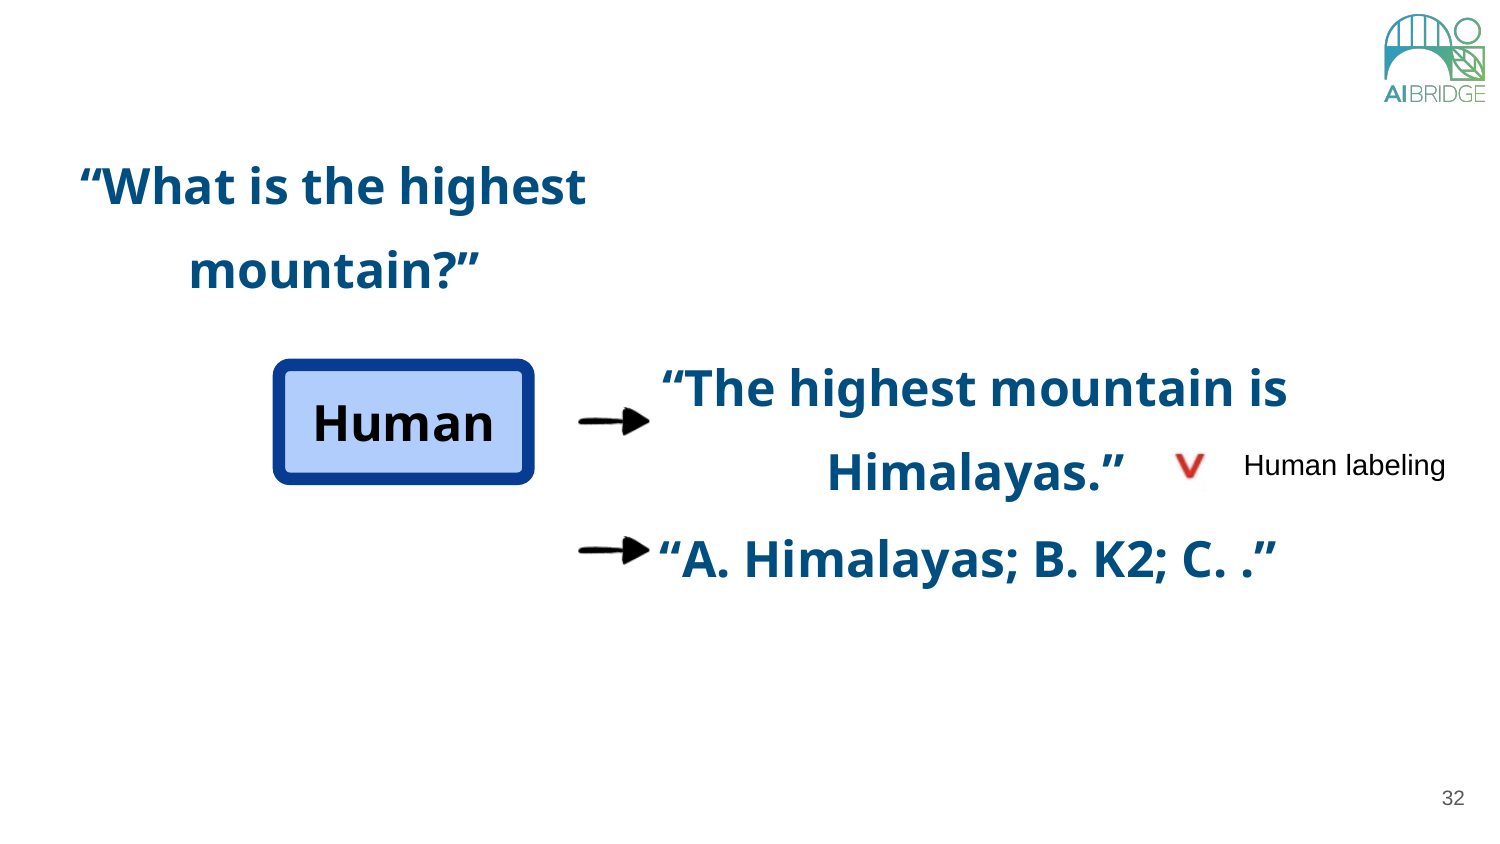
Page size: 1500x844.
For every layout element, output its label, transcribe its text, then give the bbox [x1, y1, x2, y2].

picture [575, 536, 654, 565]
text_box Human [278, 364, 529, 479]
slide_number ‹#› [1389, 764, 1480, 830]
picture [575, 407, 654, 437]
text_box “A. Himalayas; B. K2; C. .” [641, 494, 1310, 596]
text_box “The highest mountain is Himalayas.” [641, 324, 1310, 494]
picture [1156, 435, 1222, 493]
picture [1384, 13, 1485, 102]
text_box “What is the highest mountain?” [0, 122, 668, 307]
text_box Human labeling [1228, 439, 1463, 490]
